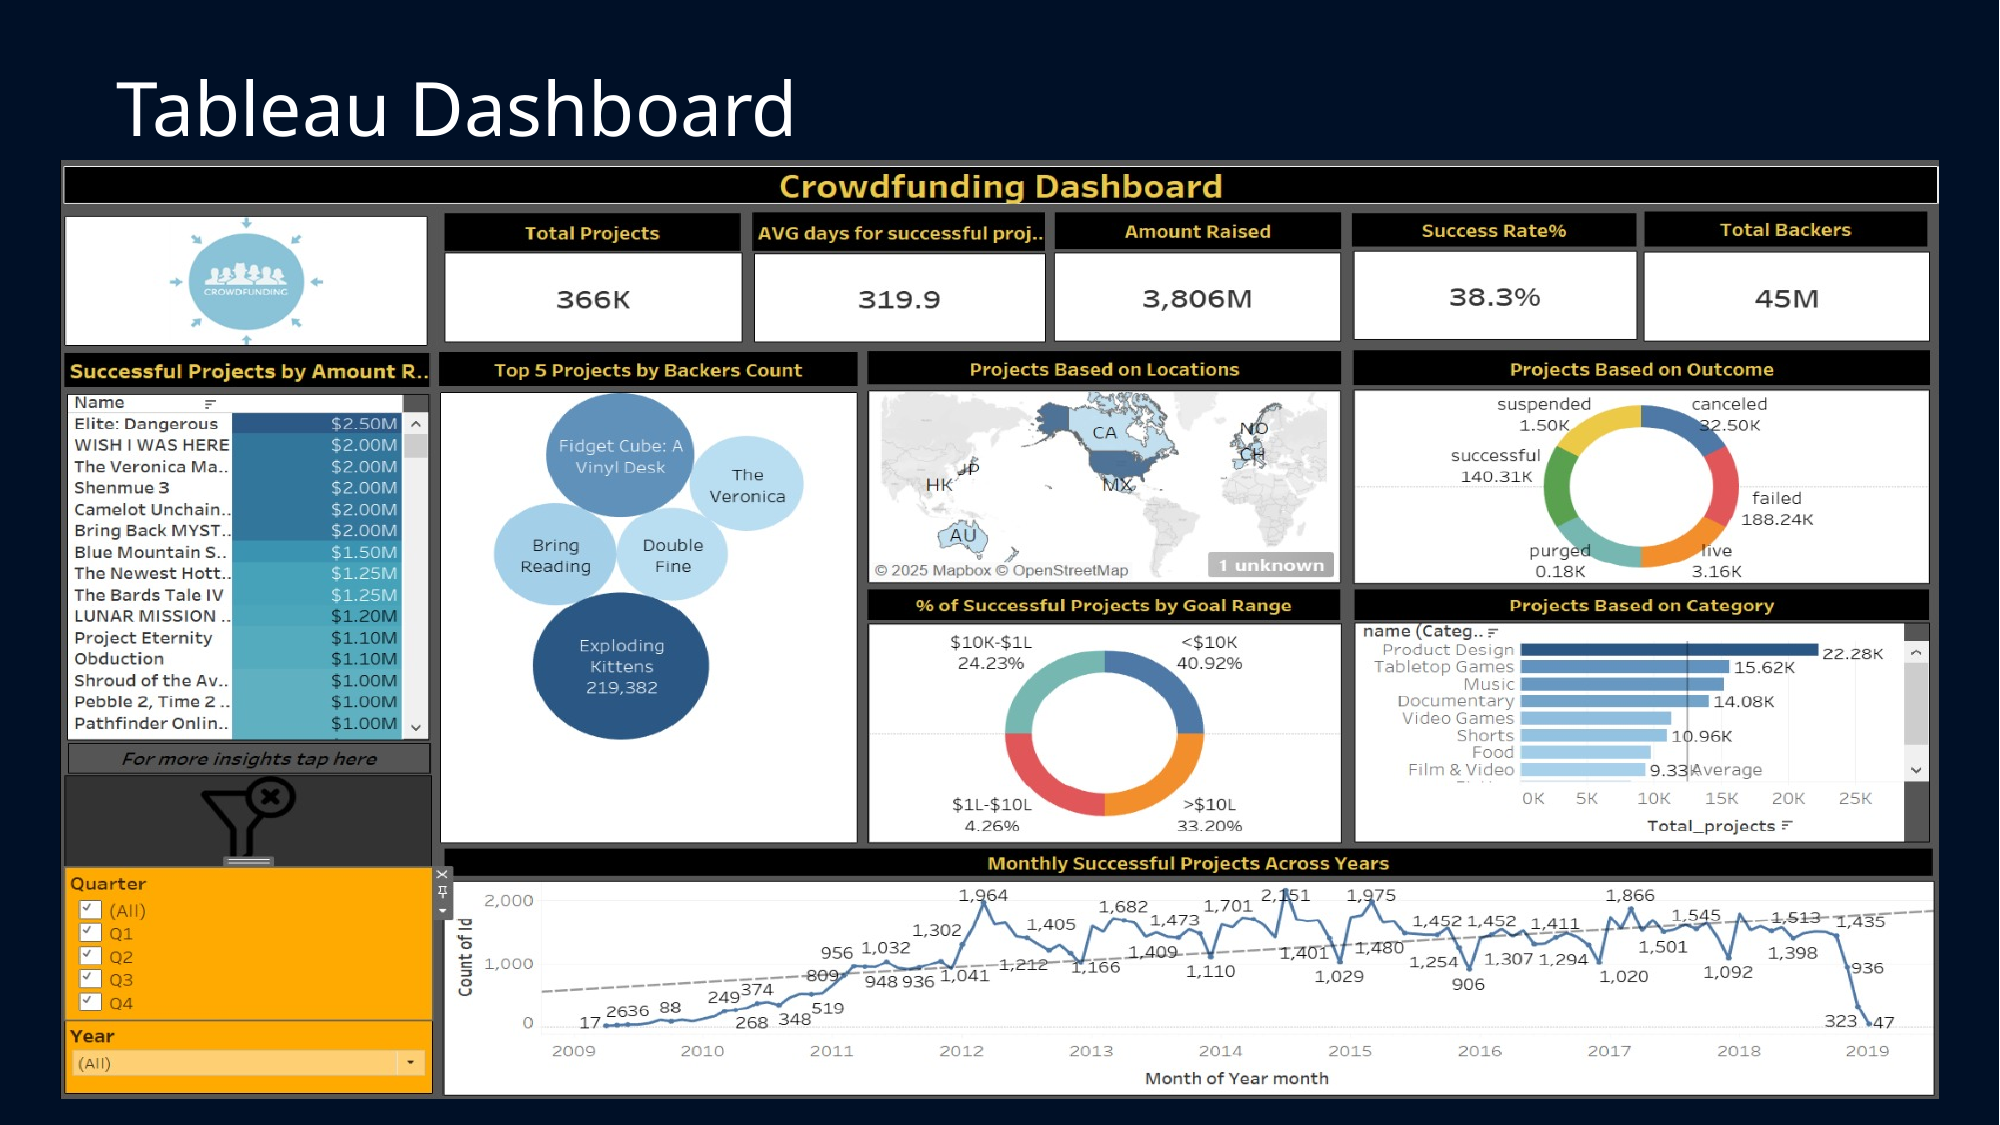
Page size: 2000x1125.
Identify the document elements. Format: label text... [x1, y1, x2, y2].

picture [60, 160, 1939, 1099]
text_box Tableau Dashboard [101, 54, 1000, 160]
